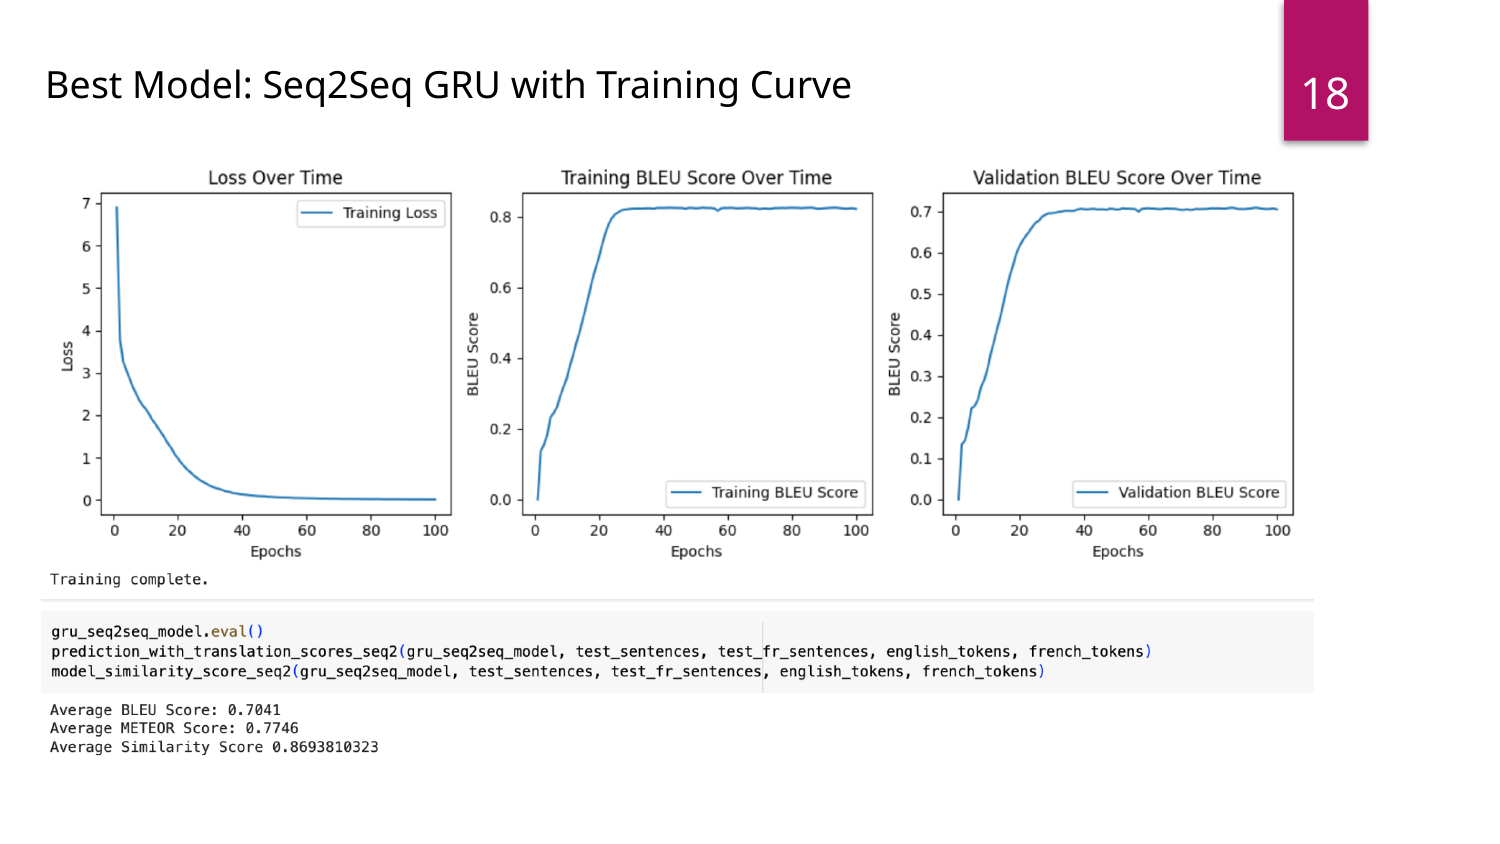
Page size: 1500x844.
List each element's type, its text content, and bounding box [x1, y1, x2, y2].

slide_number ‹#› [1273, 36, 1377, 131]
text_box Best Model: Seq2Seq GRU with Training Curve [30, 46, 1238, 184]
picture [41, 158, 1314, 769]
